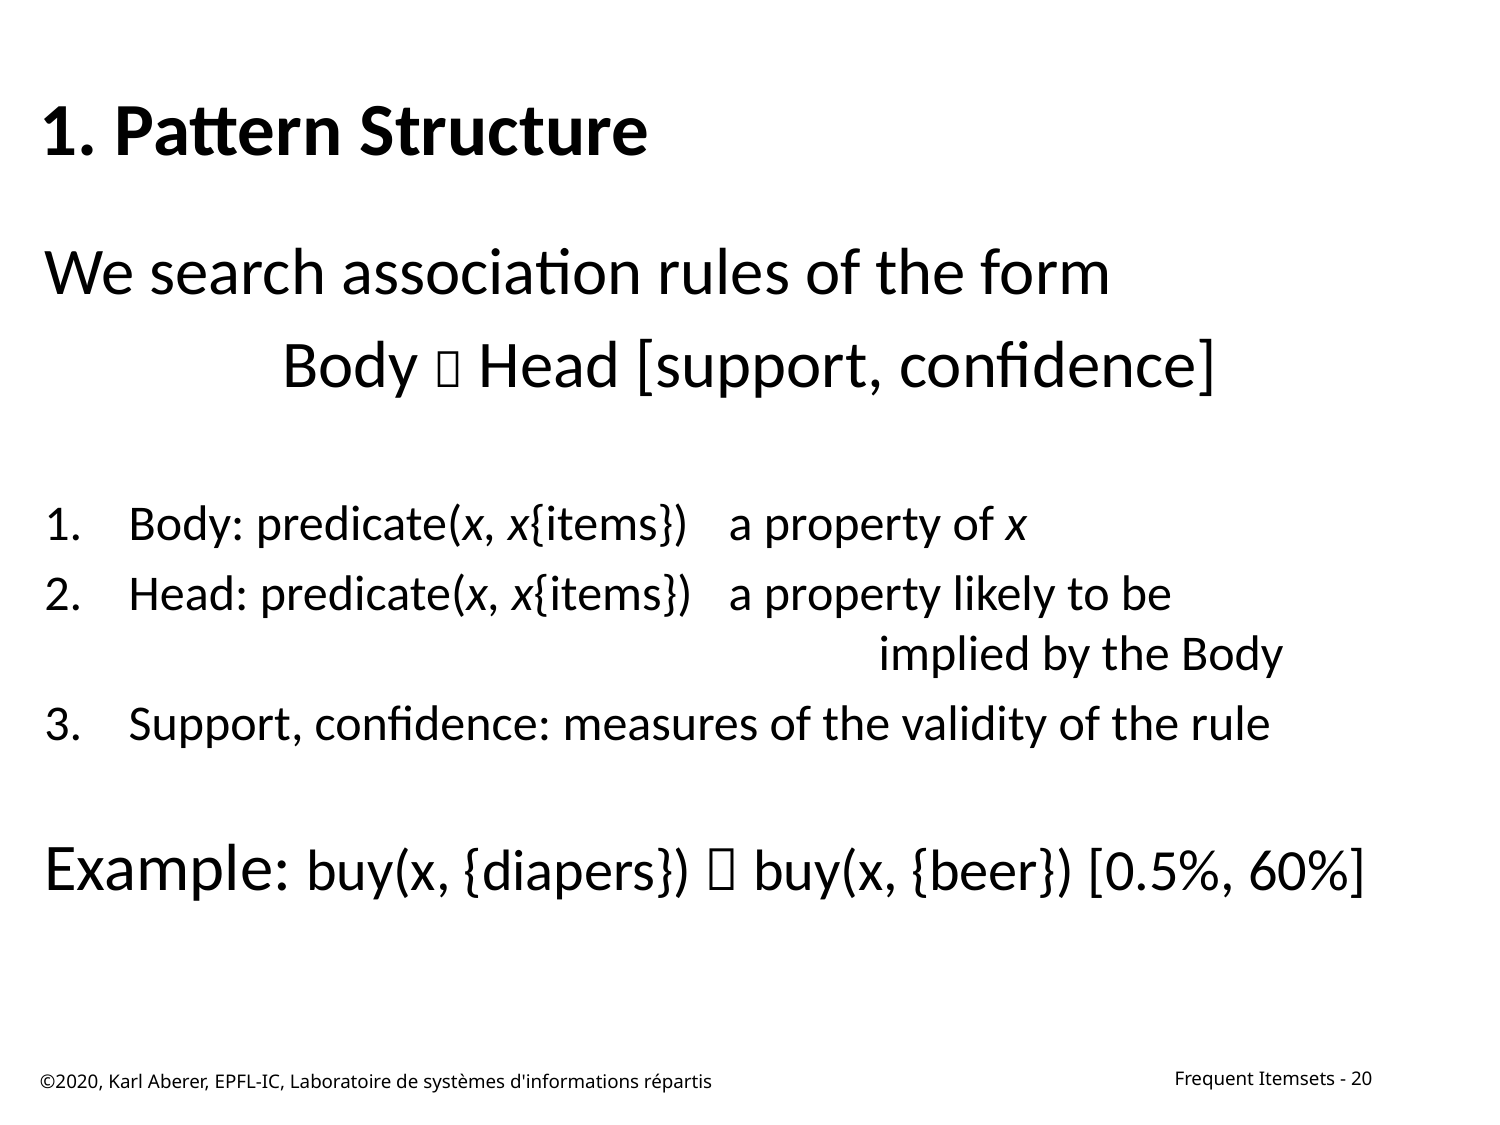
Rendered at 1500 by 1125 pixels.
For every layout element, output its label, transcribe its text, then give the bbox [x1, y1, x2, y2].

footer ©2020, Karl Aberer, EPFL-IC, Laboratoire de systèmes d'informations répartis [24, 1062, 988, 1101]
title 1. Pattern Structure [24, 49, 1388, 201]
